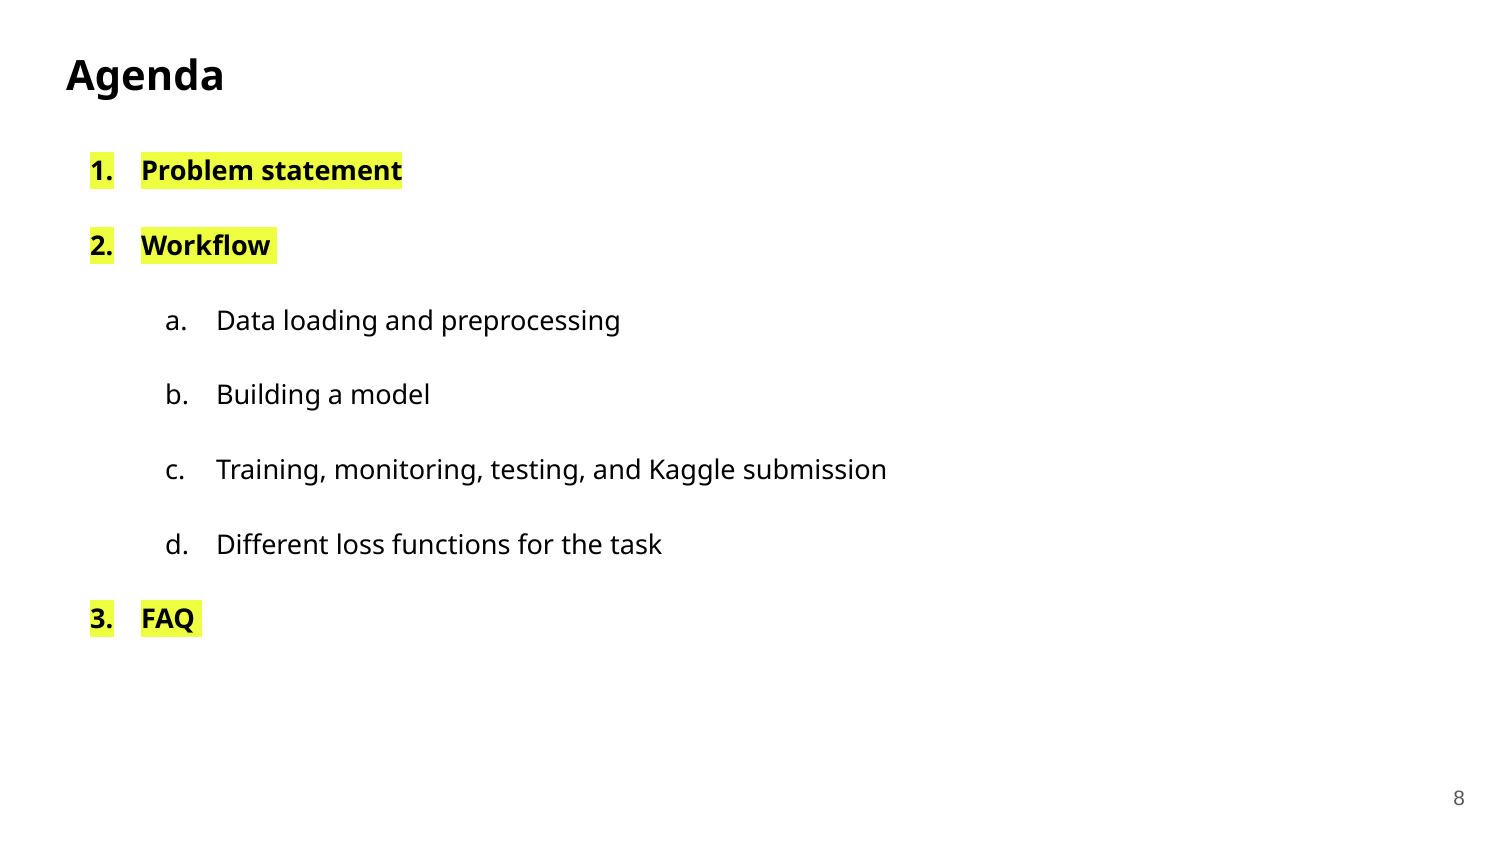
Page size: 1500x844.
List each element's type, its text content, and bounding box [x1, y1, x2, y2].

subtitle Problem statement Workflow Data loading and preprocessing Building a model Training, monitoring, testing, and Kaggle submission Different loss functions for the task FAQ [51, 134, 1443, 837]
slide_number ‹#› [1443, 764, 1480, 830]
text_box Agenda [51, 34, 1449, 134]
